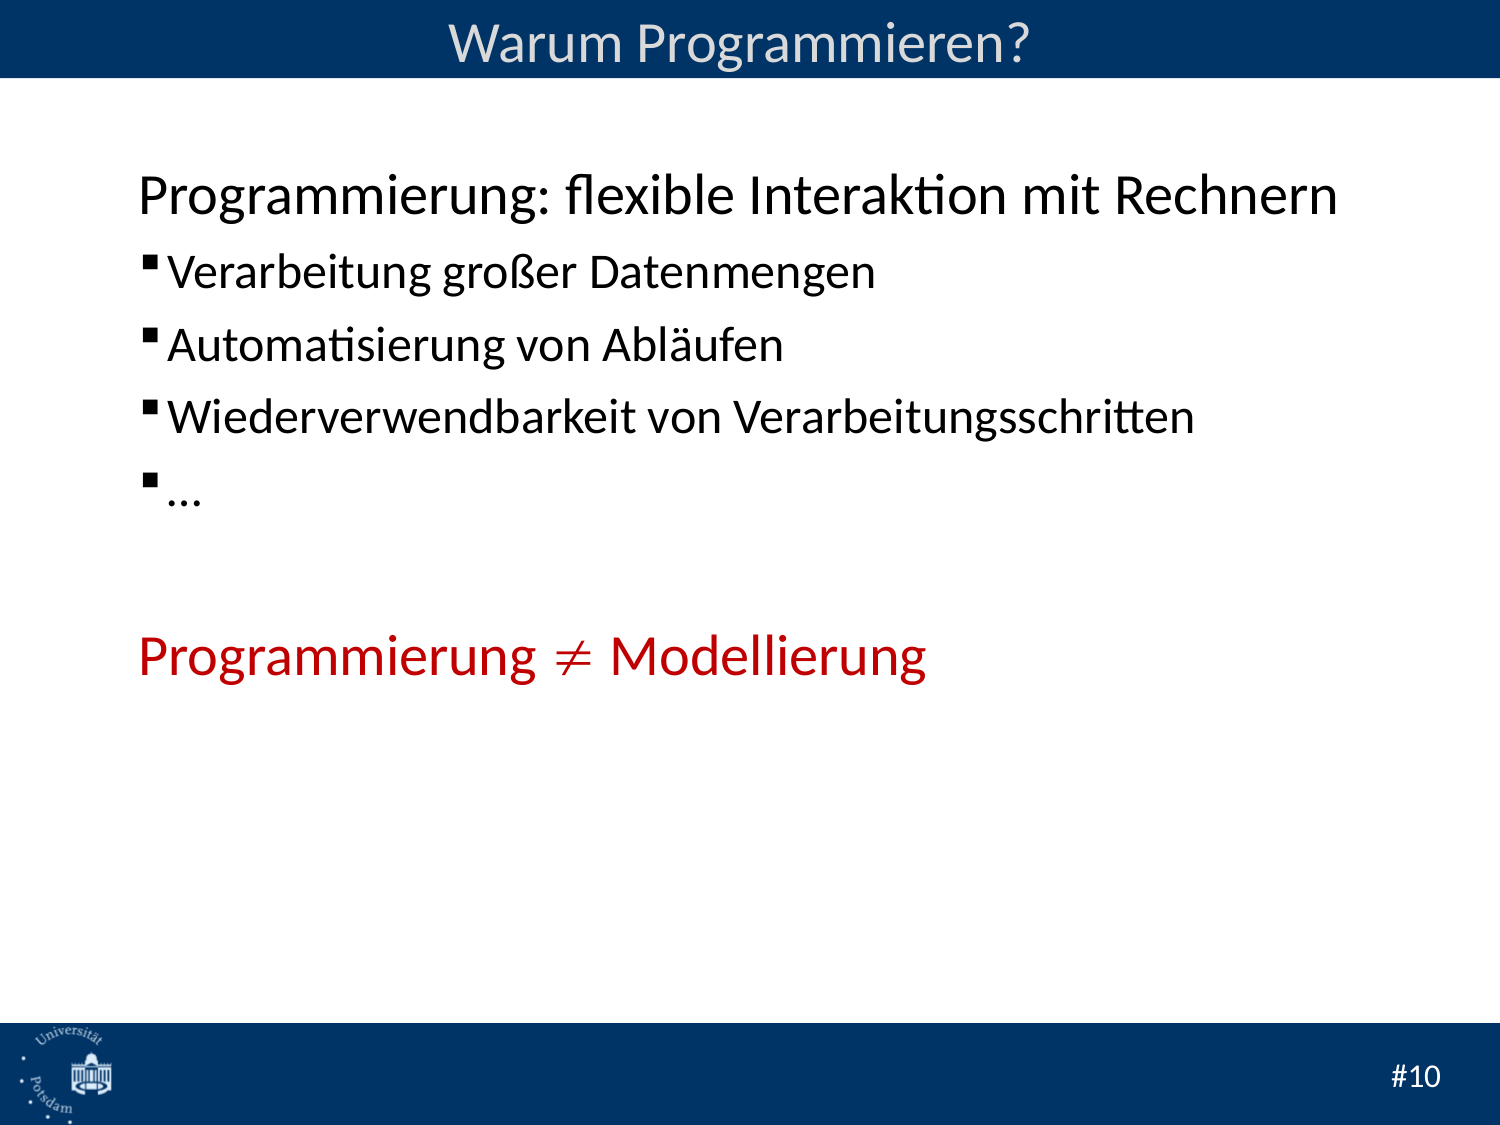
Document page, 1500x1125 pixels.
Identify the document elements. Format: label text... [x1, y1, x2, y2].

text_box Programmierung: flexible Interaktion mit Rechnern Verarbeitung großer Datenmengen Automatisierung von Abläufen Wiederverwendbarkeit von Verarbeitungsschritten … [123, 149, 1471, 524]
text_box Programmierung  Modellierung [123, 609, 975, 695]
text_box Warum Programmieren? [0, 0, 1495, 75]
